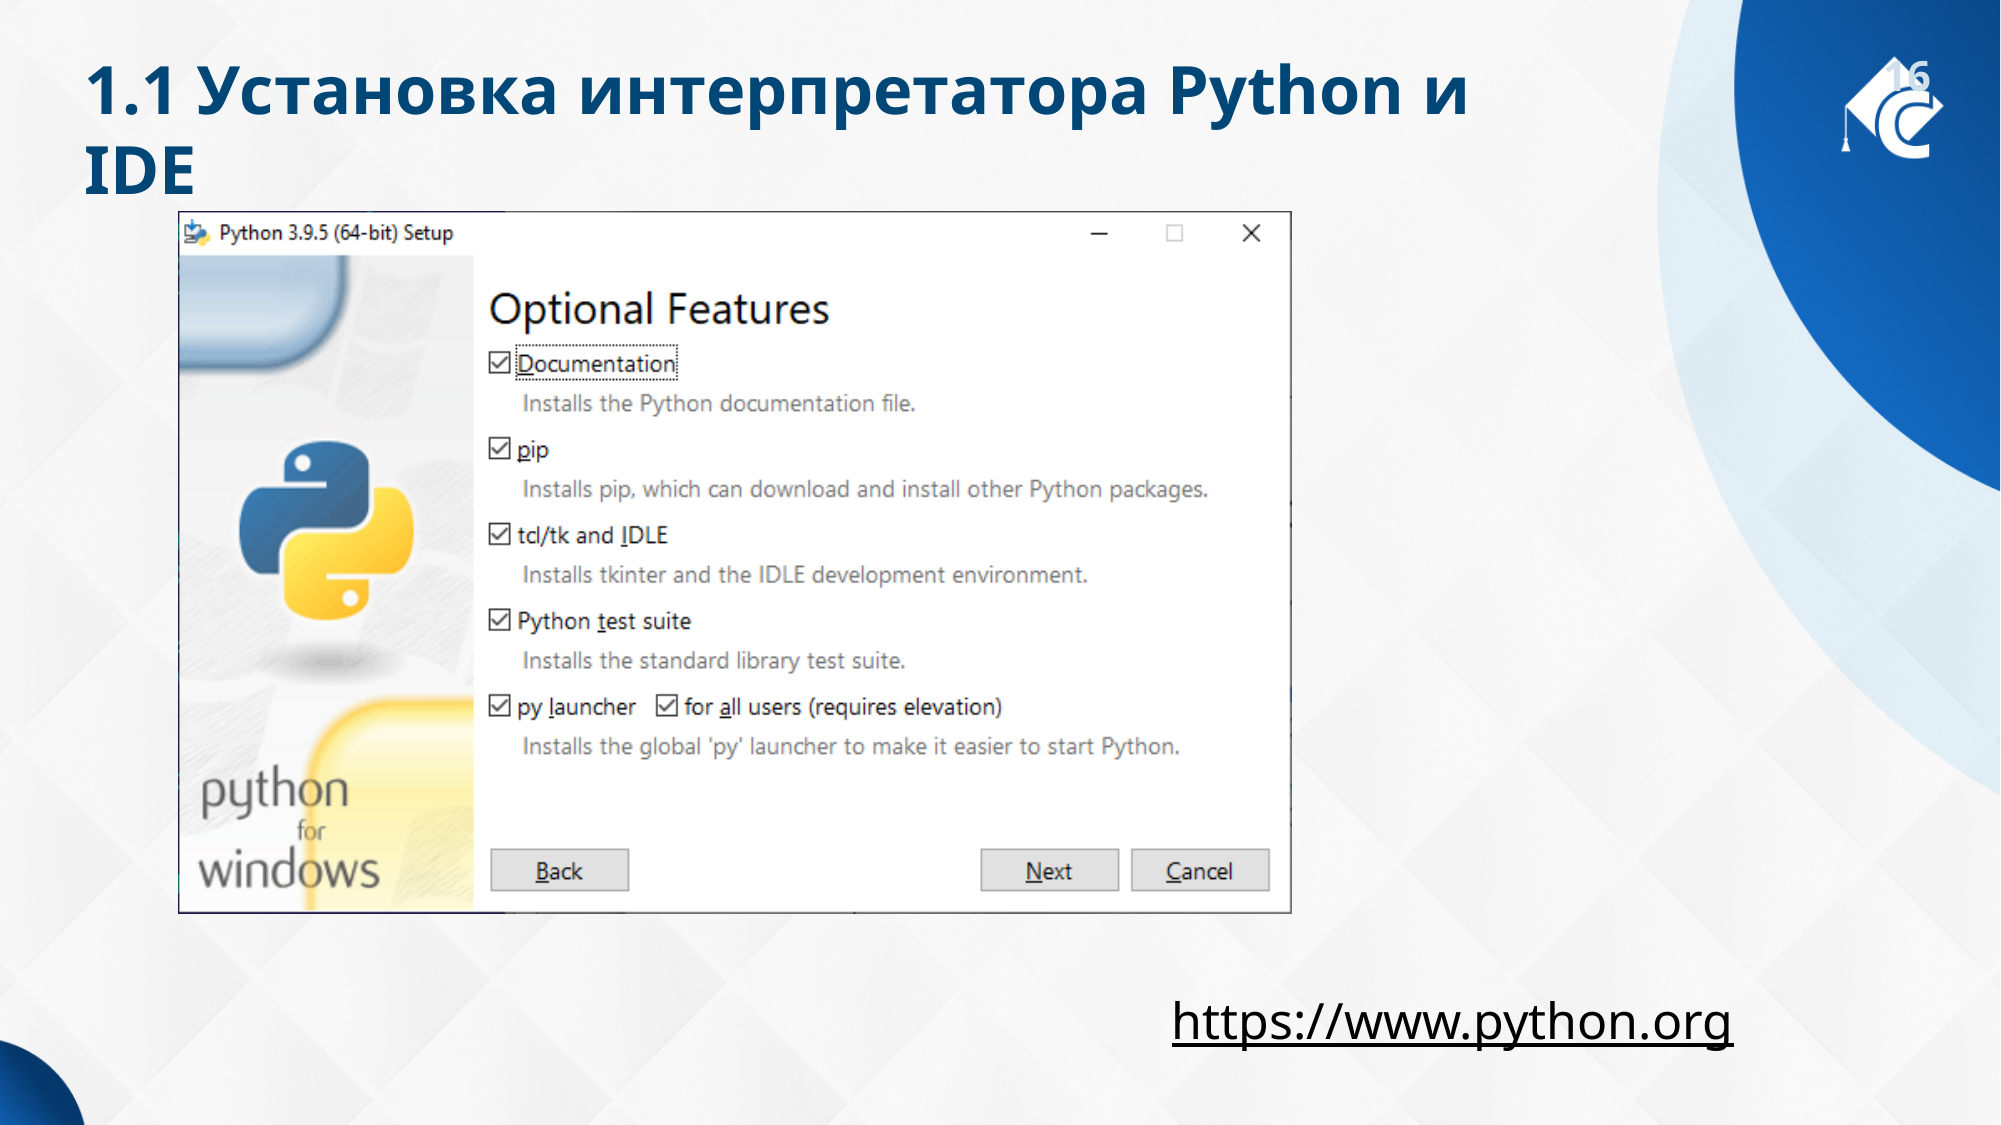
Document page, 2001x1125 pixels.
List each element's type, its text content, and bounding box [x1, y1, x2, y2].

text_box https://www.python.org [1157, 981, 1839, 1065]
title 1.1 Установка интерпретатора Python и IDE [69, 40, 1556, 246]
picture [0, 0, 2001, 1125]
